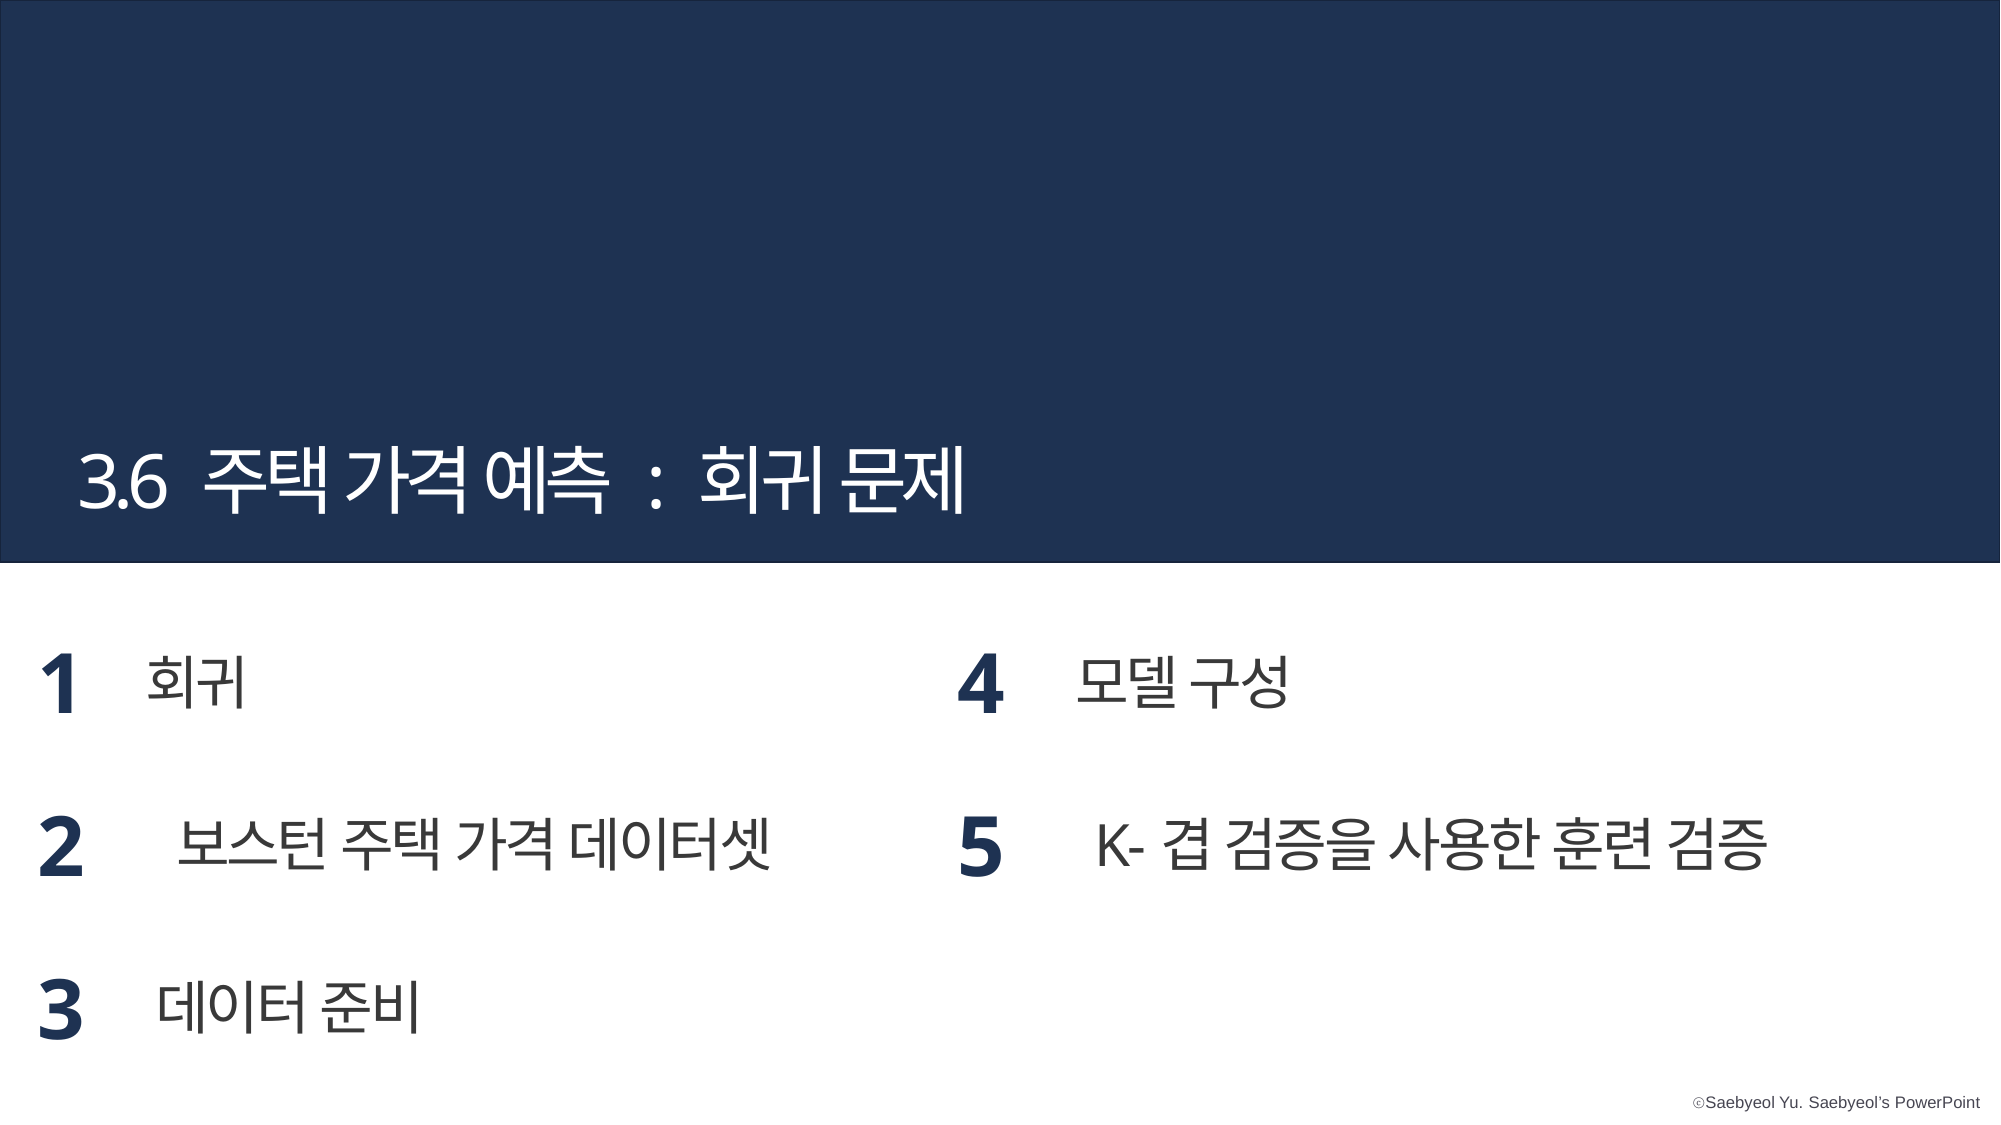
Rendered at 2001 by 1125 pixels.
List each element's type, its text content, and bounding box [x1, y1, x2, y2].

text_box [19, 623, 269, 740]
text_box 3.6 주택 가격 예측 : 회귀 문제 [62, 426, 985, 532]
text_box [19, 948, 453, 1065]
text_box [942, 623, 1320, 740]
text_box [19, 785, 823, 902]
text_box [942, 785, 1816, 902]
text_box [0, 0, 2000, 563]
